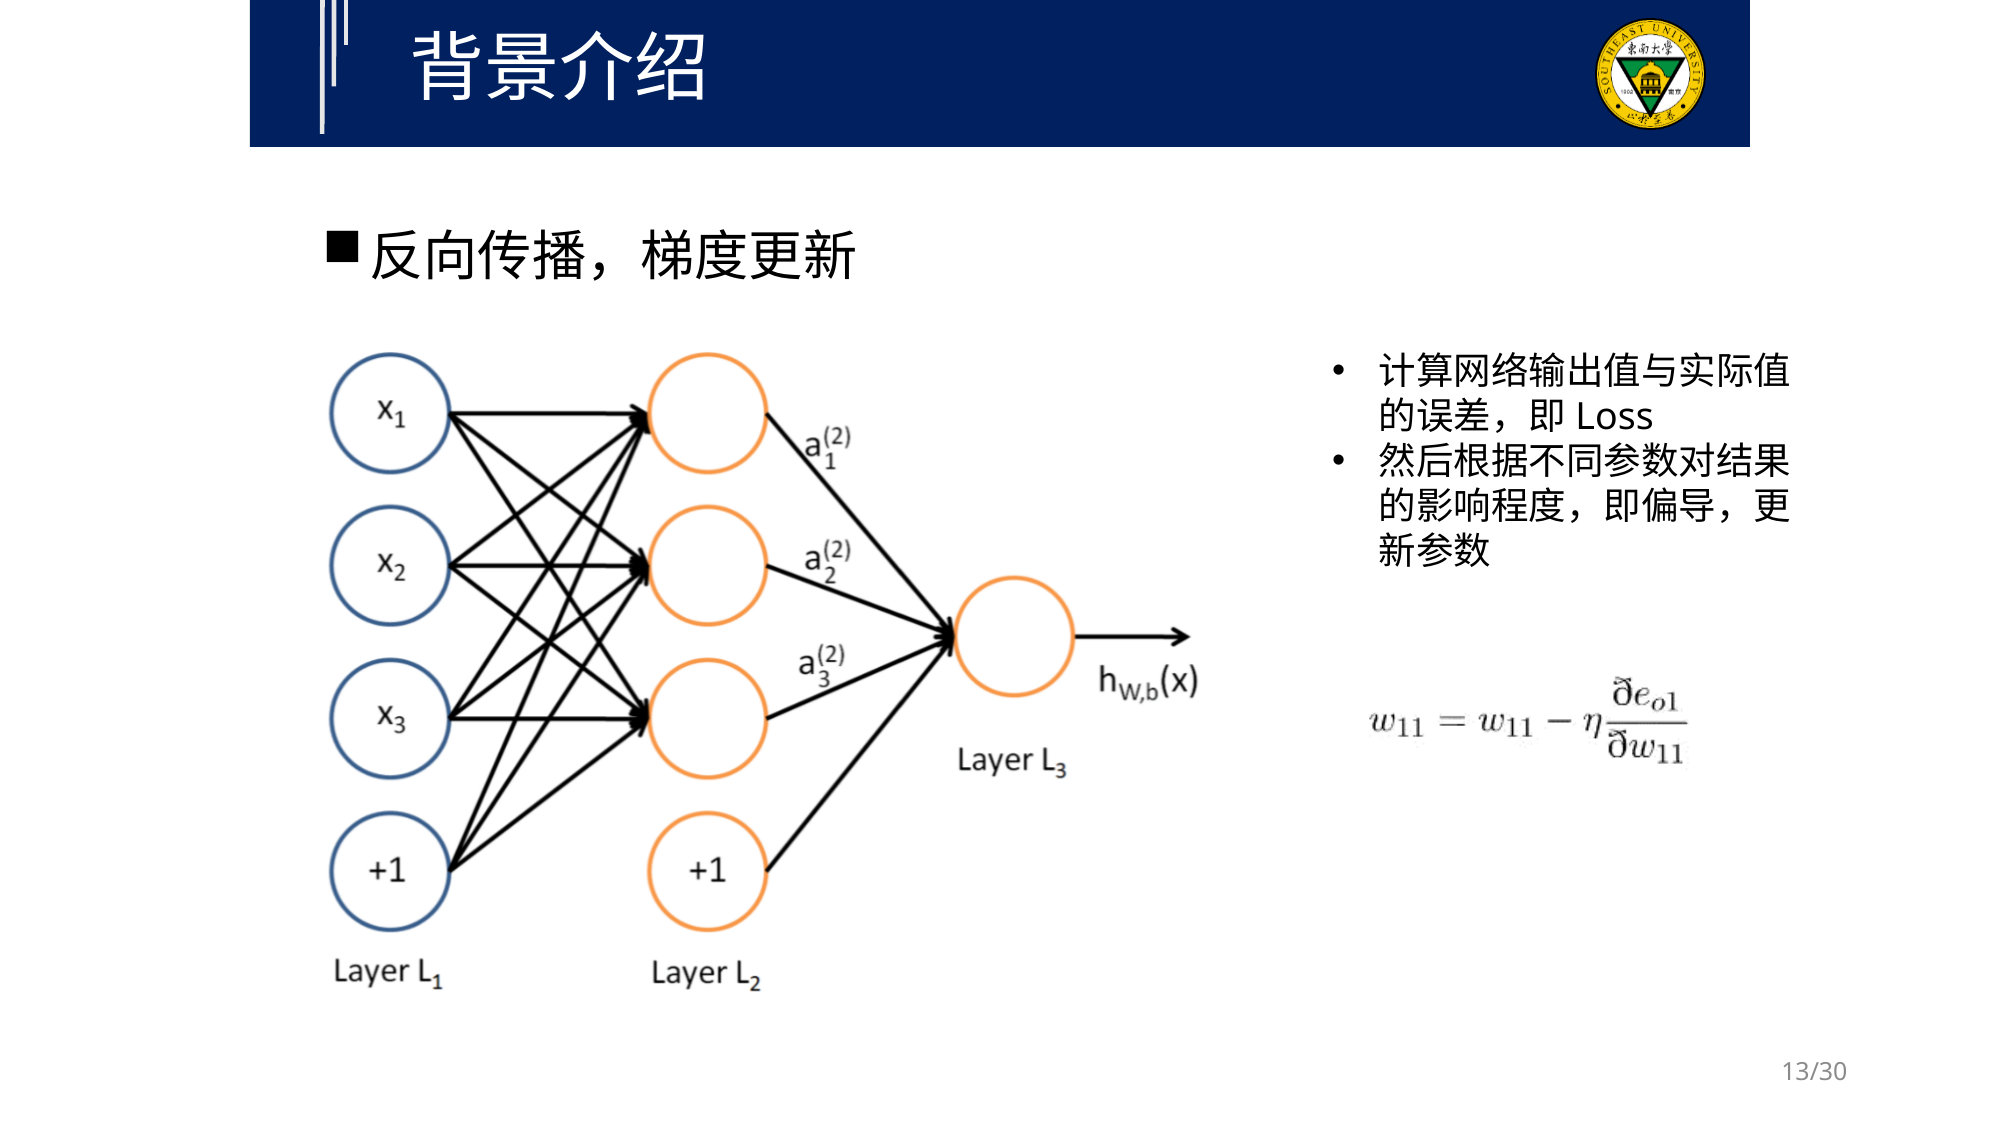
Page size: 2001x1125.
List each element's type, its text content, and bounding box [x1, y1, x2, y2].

picture [1595, 18, 1707, 130]
slide_number 13/30 [1412, 1042, 1863, 1103]
picture [1332, 669, 1750, 775]
picture [249, 294, 1223, 1026]
text_box 反向传播，梯度更新 [307, 213, 1492, 294]
text_box 计算网络输出值与实际值的误差，即Loss 然后根据不同参数对结果的影响程度，即偏导，更新参数 [1317, 339, 1834, 580]
text_box [249, 0, 1751, 148]
text_box 背景介绍 [394, 11, 850, 117]
